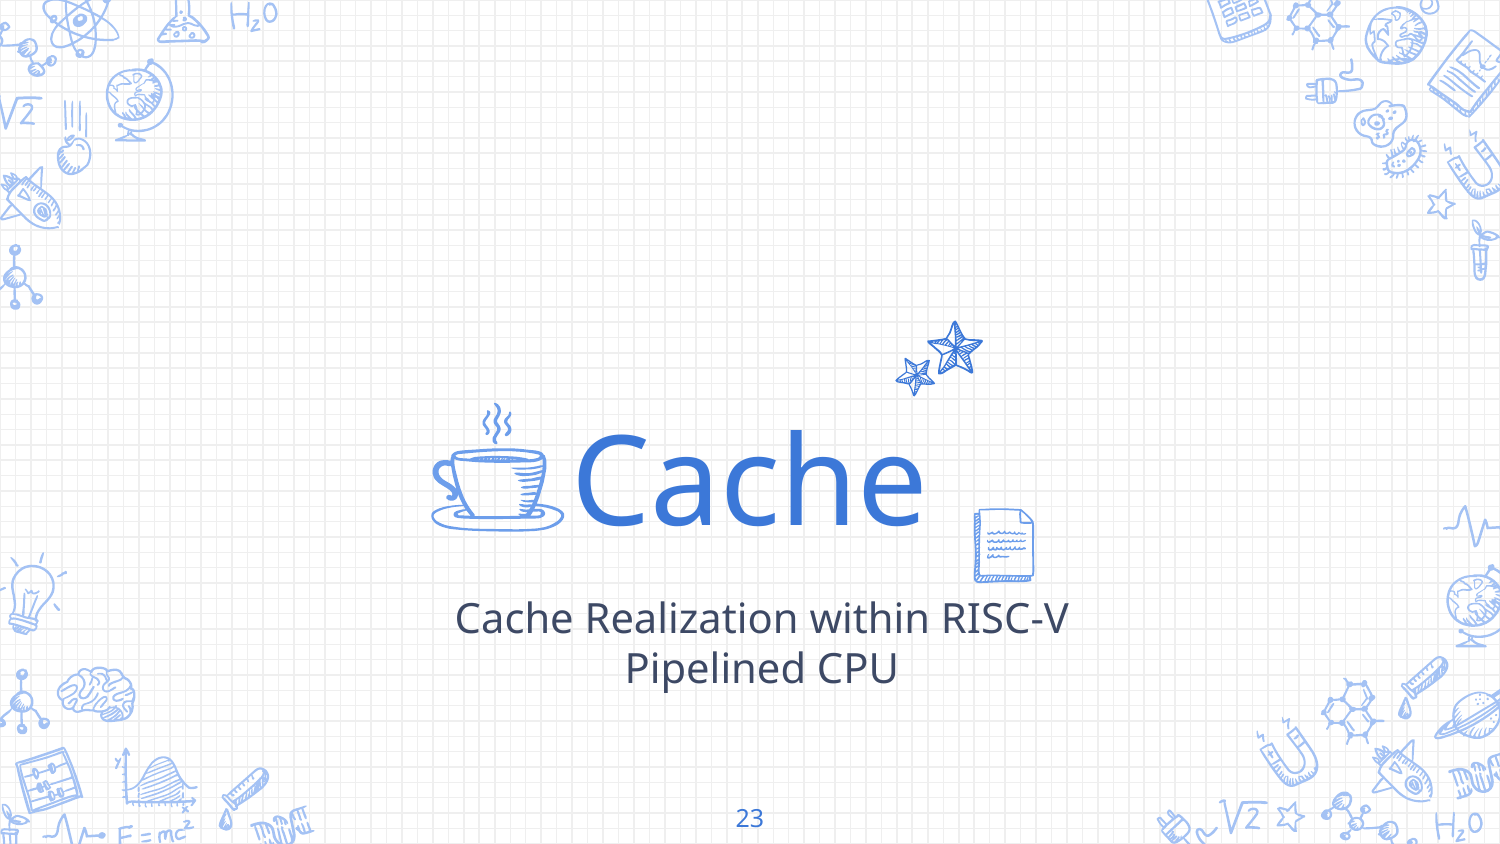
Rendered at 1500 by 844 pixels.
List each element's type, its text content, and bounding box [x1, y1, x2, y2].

text_box [504, 411, 512, 437]
text_box [492, 402, 501, 445]
text_box [431, 448, 565, 532]
slide_number 23 [705, 796, 795, 844]
text_box [927, 320, 983, 375]
text_box [482, 410, 491, 436]
text_box [973, 508, 1035, 584]
title Cache [112, 375, 1388, 566]
subtitle Cache Realization within RISC-V Pipelined CPU [376, 576, 1148, 706]
text_box [895, 357, 935, 397]
